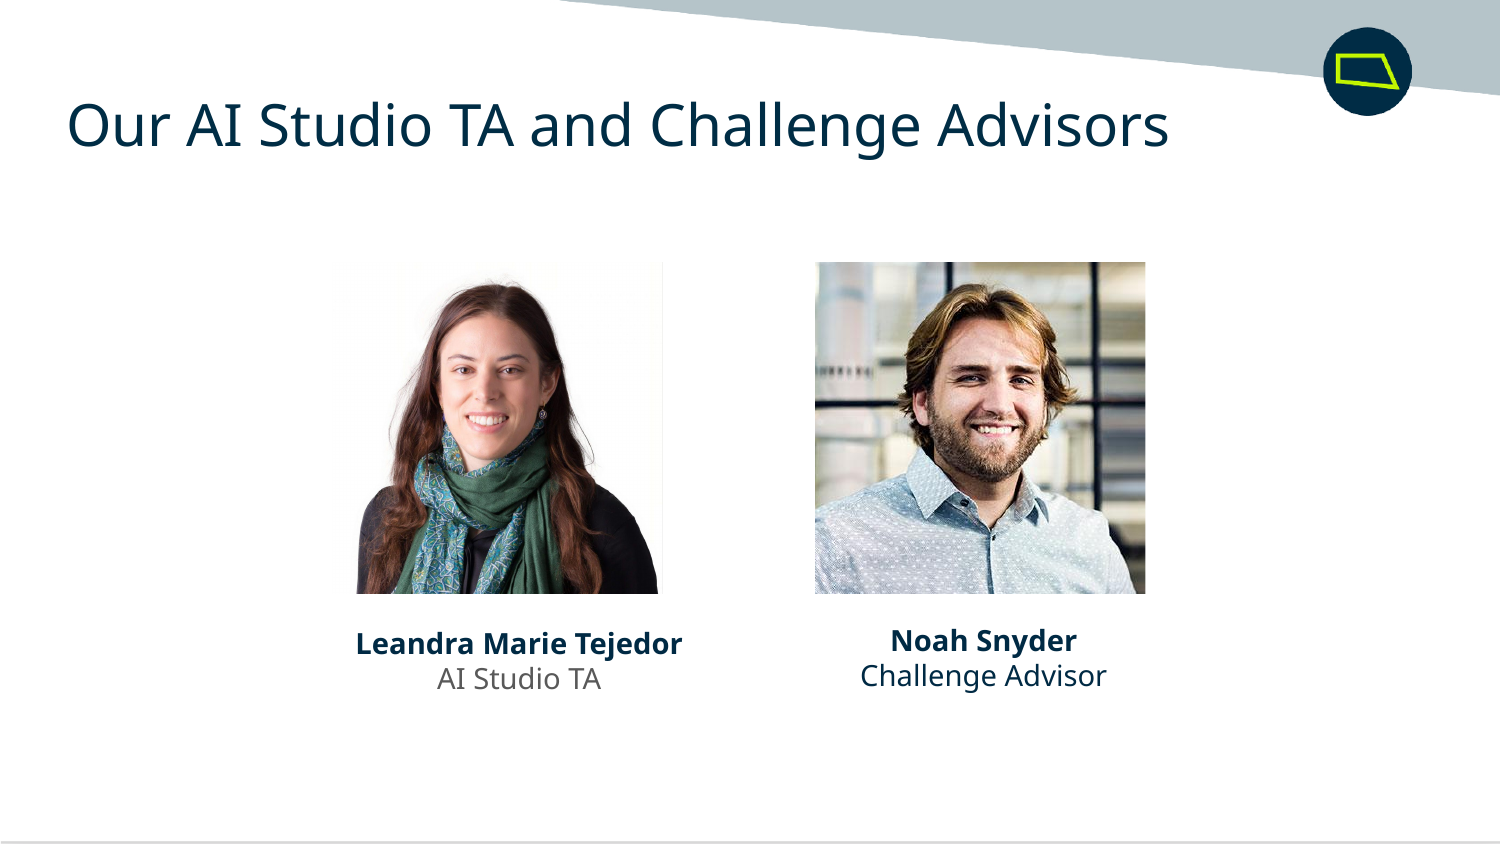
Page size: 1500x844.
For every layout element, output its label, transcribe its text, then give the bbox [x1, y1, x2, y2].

text_box Leandra Marie Tejedor AI Studio TA [316, 610, 723, 712]
text_box Our AI Studio TA and Challenge Advisors [51, 72, 1449, 167]
picture [0, 0, 1500, 844]
text_box Noah Snyder Challenge Advisor [815, 606, 1153, 708]
